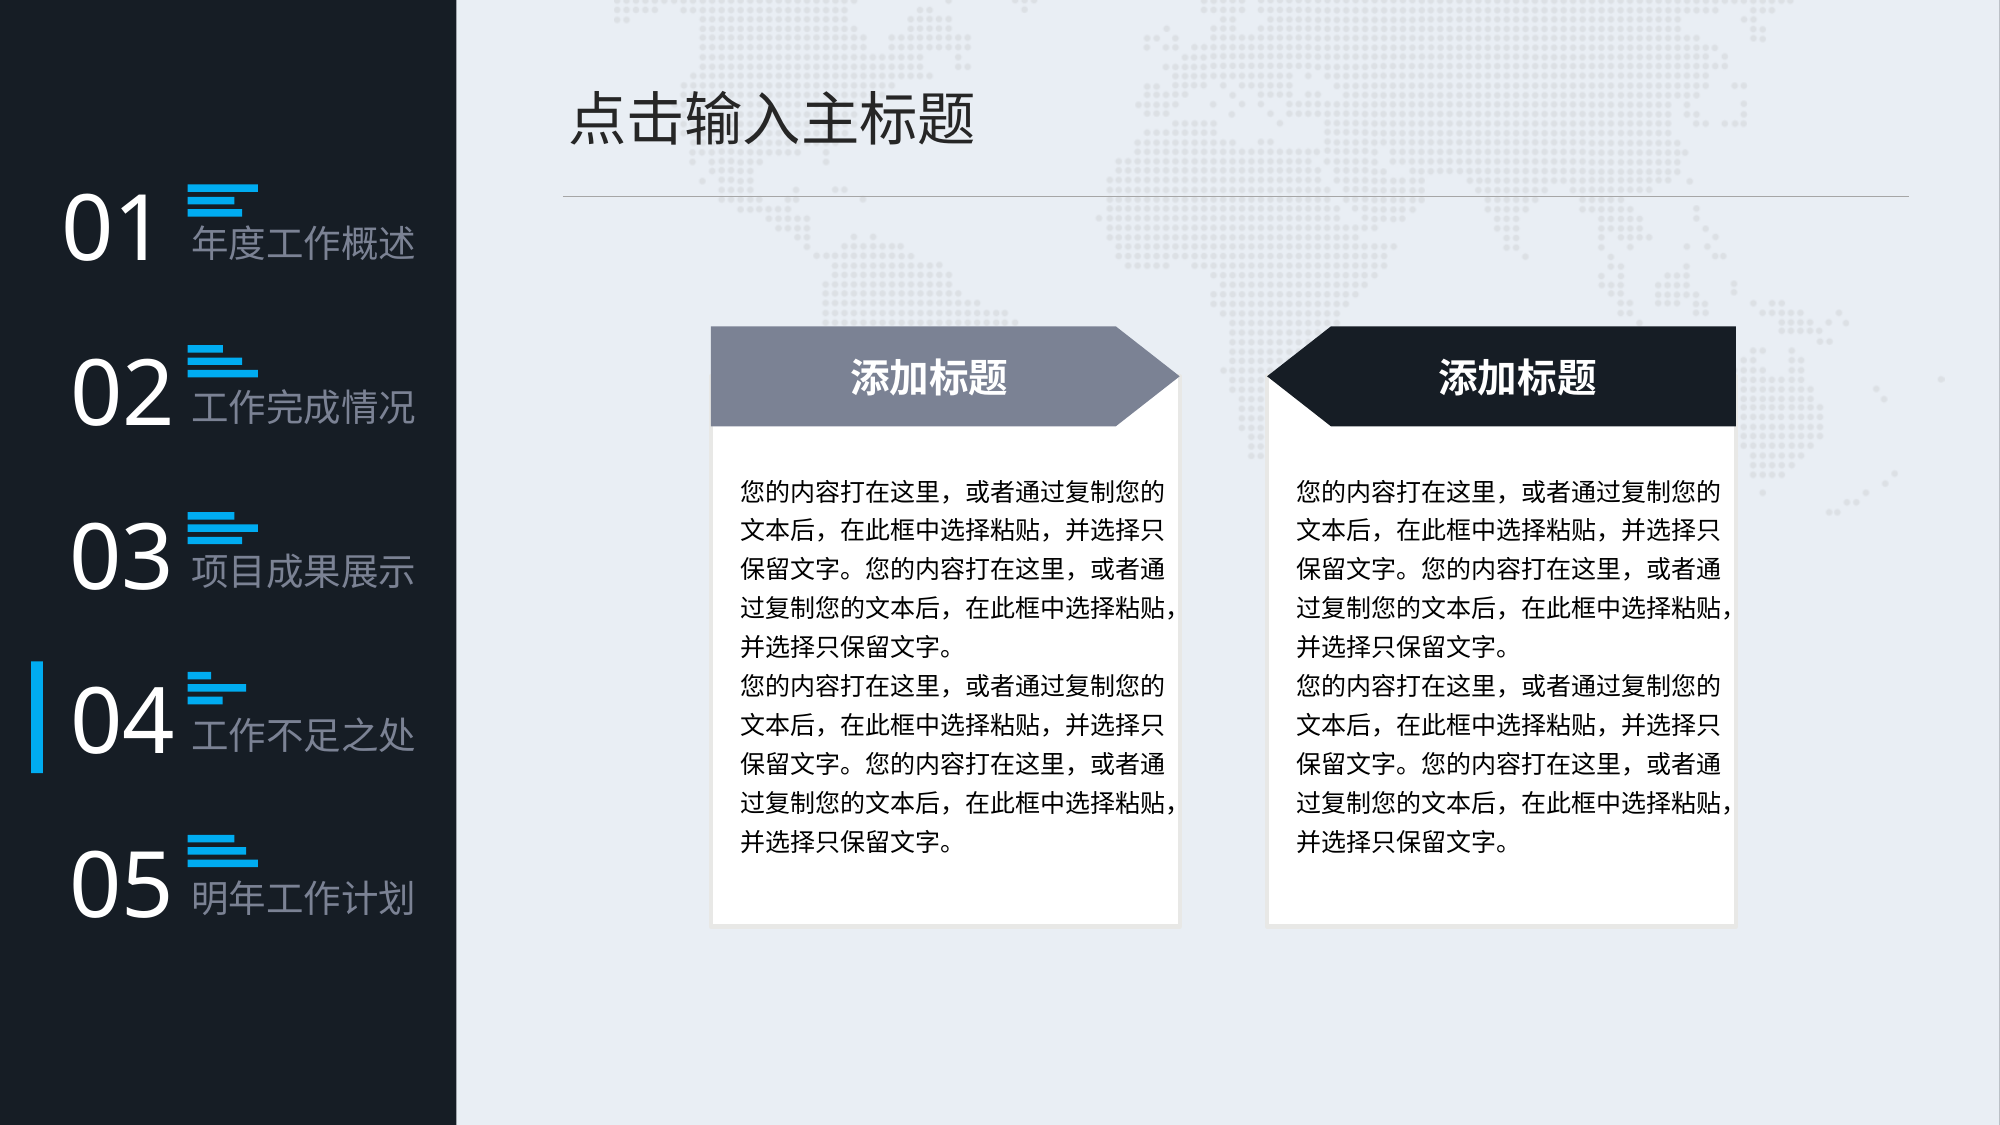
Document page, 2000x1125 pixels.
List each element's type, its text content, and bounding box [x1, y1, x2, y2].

text_box 您的内容打在这里，或者通过复制您的文本后，在此框中选择粘贴，并选择只保留文字。您的内容打在这里，或者通过复制您的文本后，在此框中选择粘贴，并选择只保留文字。 您的内容打在这里，或者通过复制您的文本后，在此框中选择粘贴，并选择只保留文字。您的内容打在这里，或者通过复制您的文本后，在此框中选择粘贴，并选择只保留文字。 [1285, 461, 1736, 862]
text_box 您的内容打在这里，或者通过复制您的文本后，在此框中选择粘贴，并选择只保留文字。您的内容打在这里，或者通过复制您的文本后，在此框中选择粘贴，并选择只保留文字。 您的内容打在这里，或者通过复制您的文本后，在此框中选择粘贴，并选择只保留文字。您的内容打在这里，或者通过复制您的文本后，在此框中选择粘贴，并选择只保留文字。 [729, 461, 1180, 862]
text_box 点击输入主标题 [553, 75, 992, 160]
text_box 添加标题 [1267, 326, 1736, 427]
text_box 添加标题 [710, 326, 1180, 427]
text_box [1265, 374, 1738, 929]
text_box [709, 374, 1182, 929]
picture [614, 0, 1945, 554]
